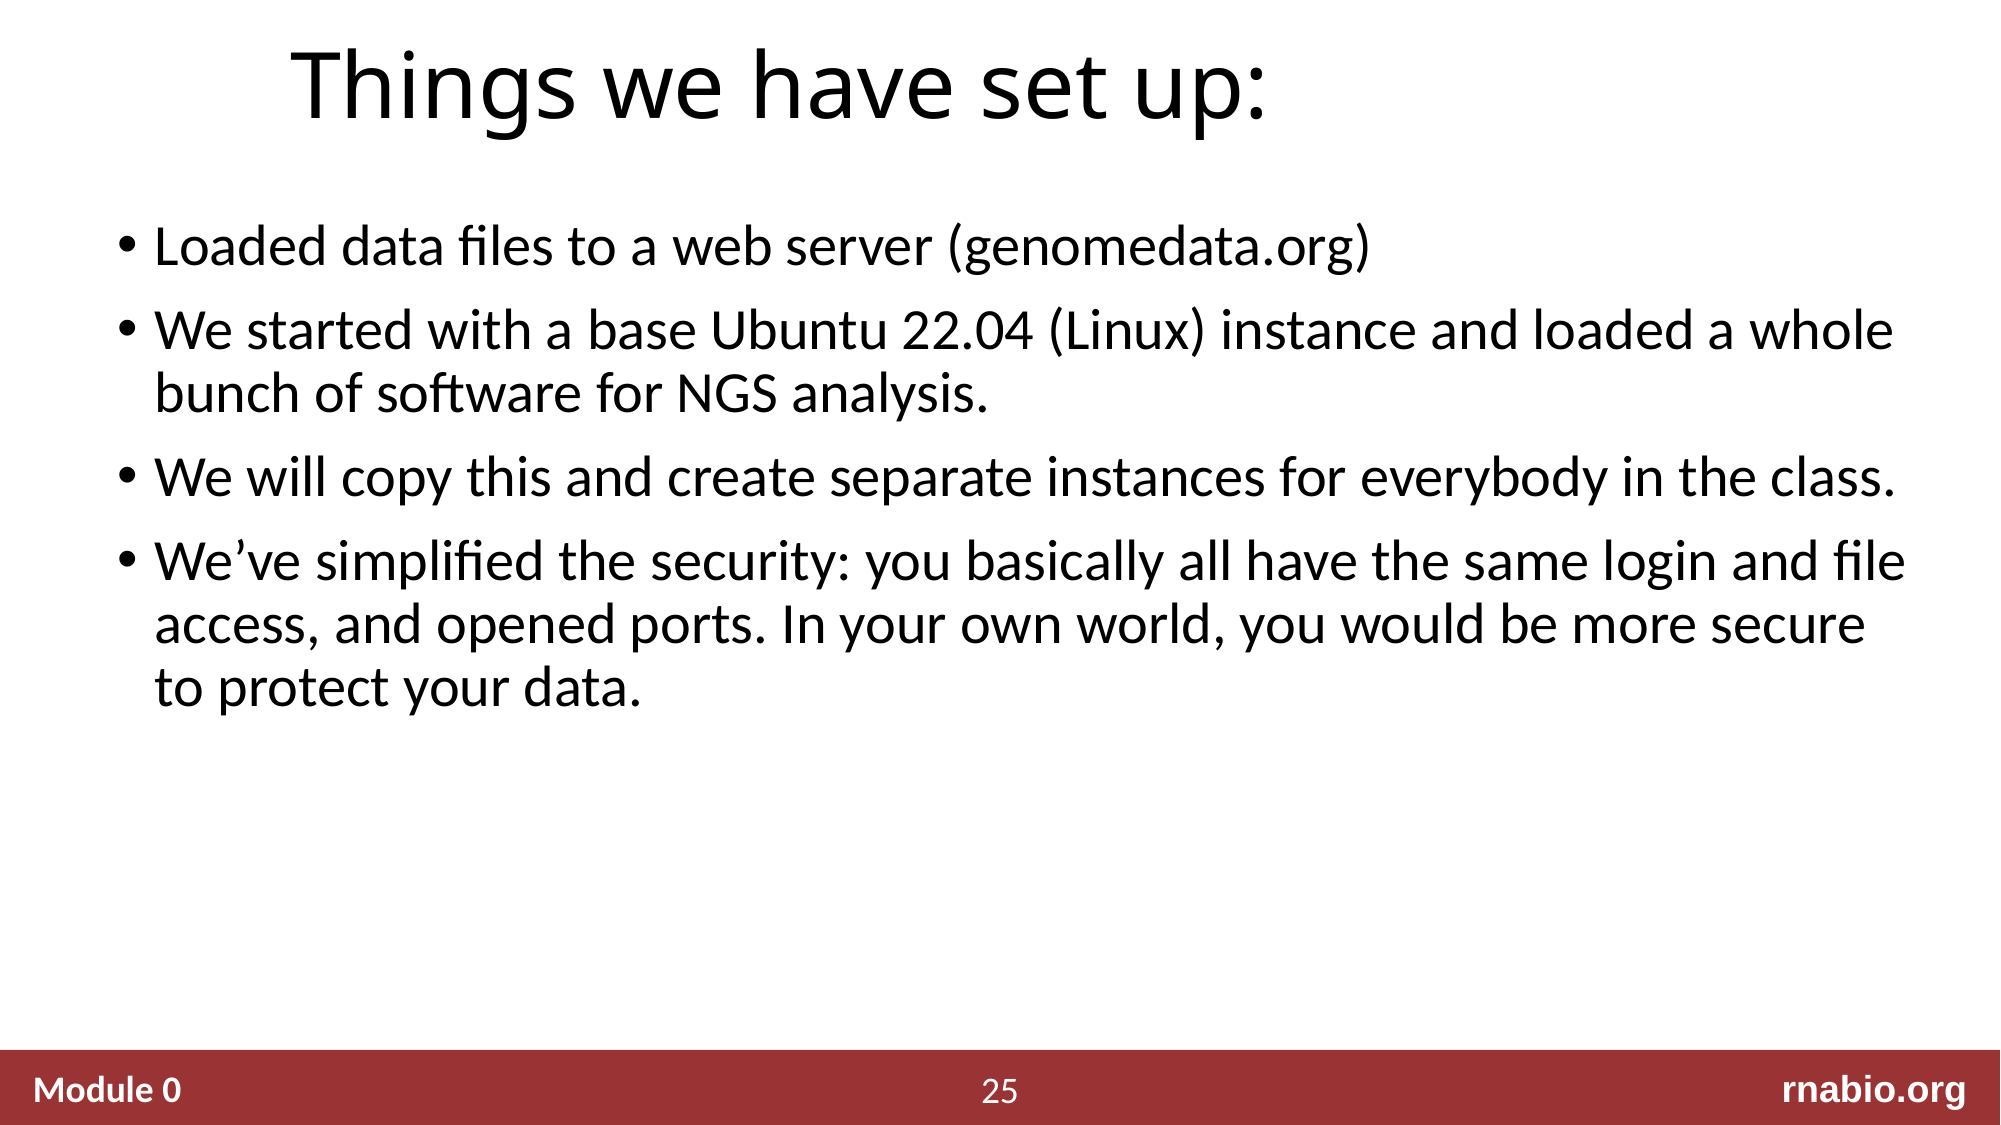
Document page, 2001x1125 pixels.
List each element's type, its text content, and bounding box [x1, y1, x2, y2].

title Things we have set up: [275, 0, 1725, 184]
list Loaded data files to a web server (genomedata.org) We started with a base Ubuntu 22.04 (Linux) instance and loaded a whole bunch of software for NGS analysis. We will copy this and create separate instances for everybody in the class. We’ve simplified the security: you basically all have the same login and file access, and opened ports. In your own world, you would be more secure to protect your data. [102, 208, 1934, 1038]
